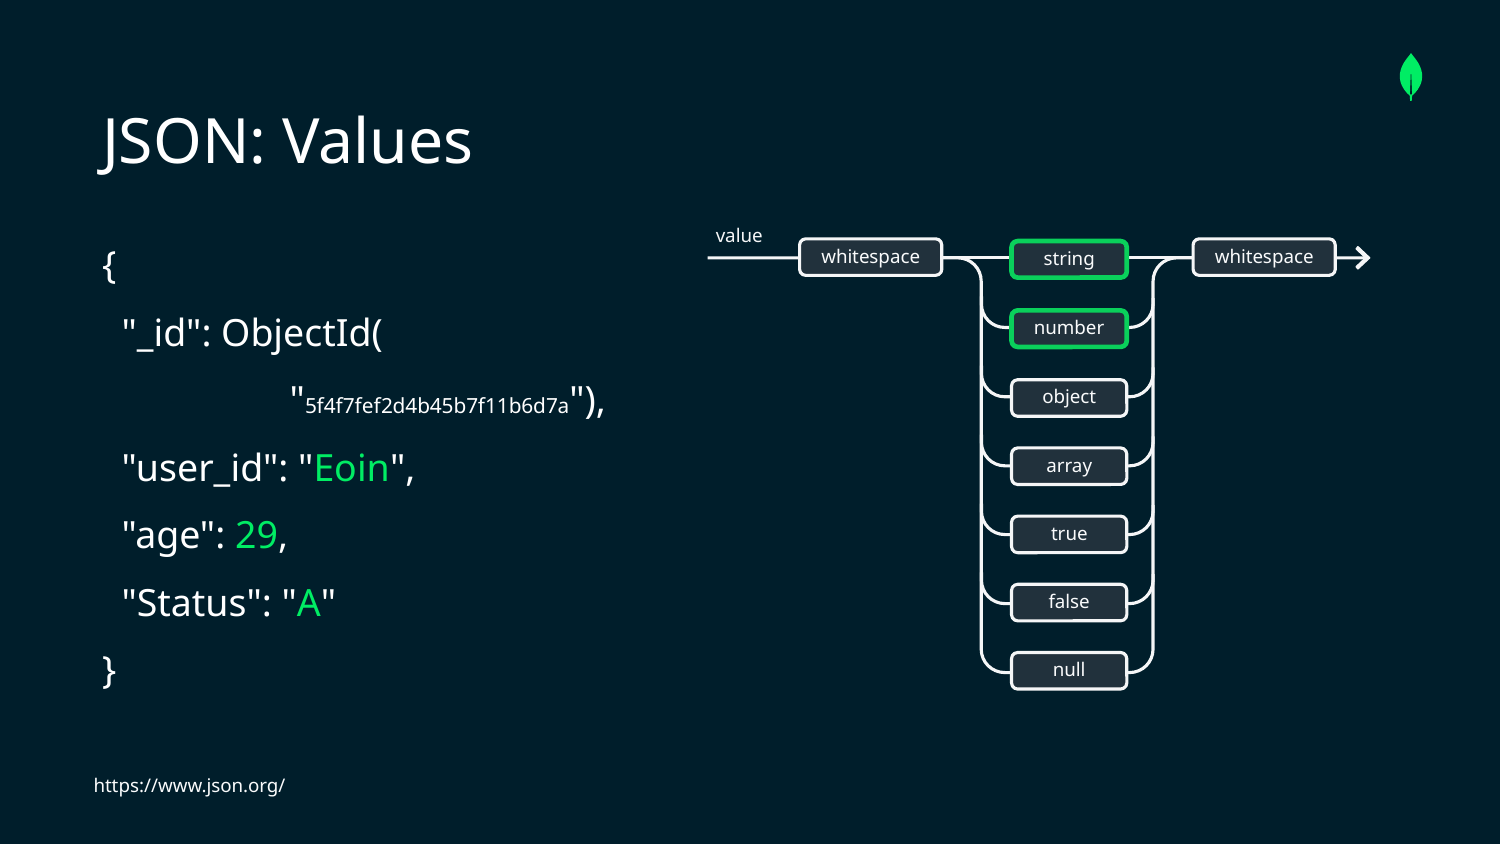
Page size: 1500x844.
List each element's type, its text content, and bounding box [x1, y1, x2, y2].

text_box value [714, 222, 778, 245]
text_box string [1012, 241, 1127, 245]
text_box { "_id": ObjectId( "5f4f7fef2d4b45b7f11b6d7a"), "user_id": "Eoin", "age": 29, "Status": "A" } [102, 232, 688, 678]
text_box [707, 246, 1370, 673]
text_box null [1011, 681, 1127, 690]
text_box https://www.json.org/ [93, 767, 1127, 801]
text_box whitespace [1193, 238, 1336, 245]
text_box whitespace [799, 238, 942, 245]
title JSON: Values [102, 100, 1326, 177]
